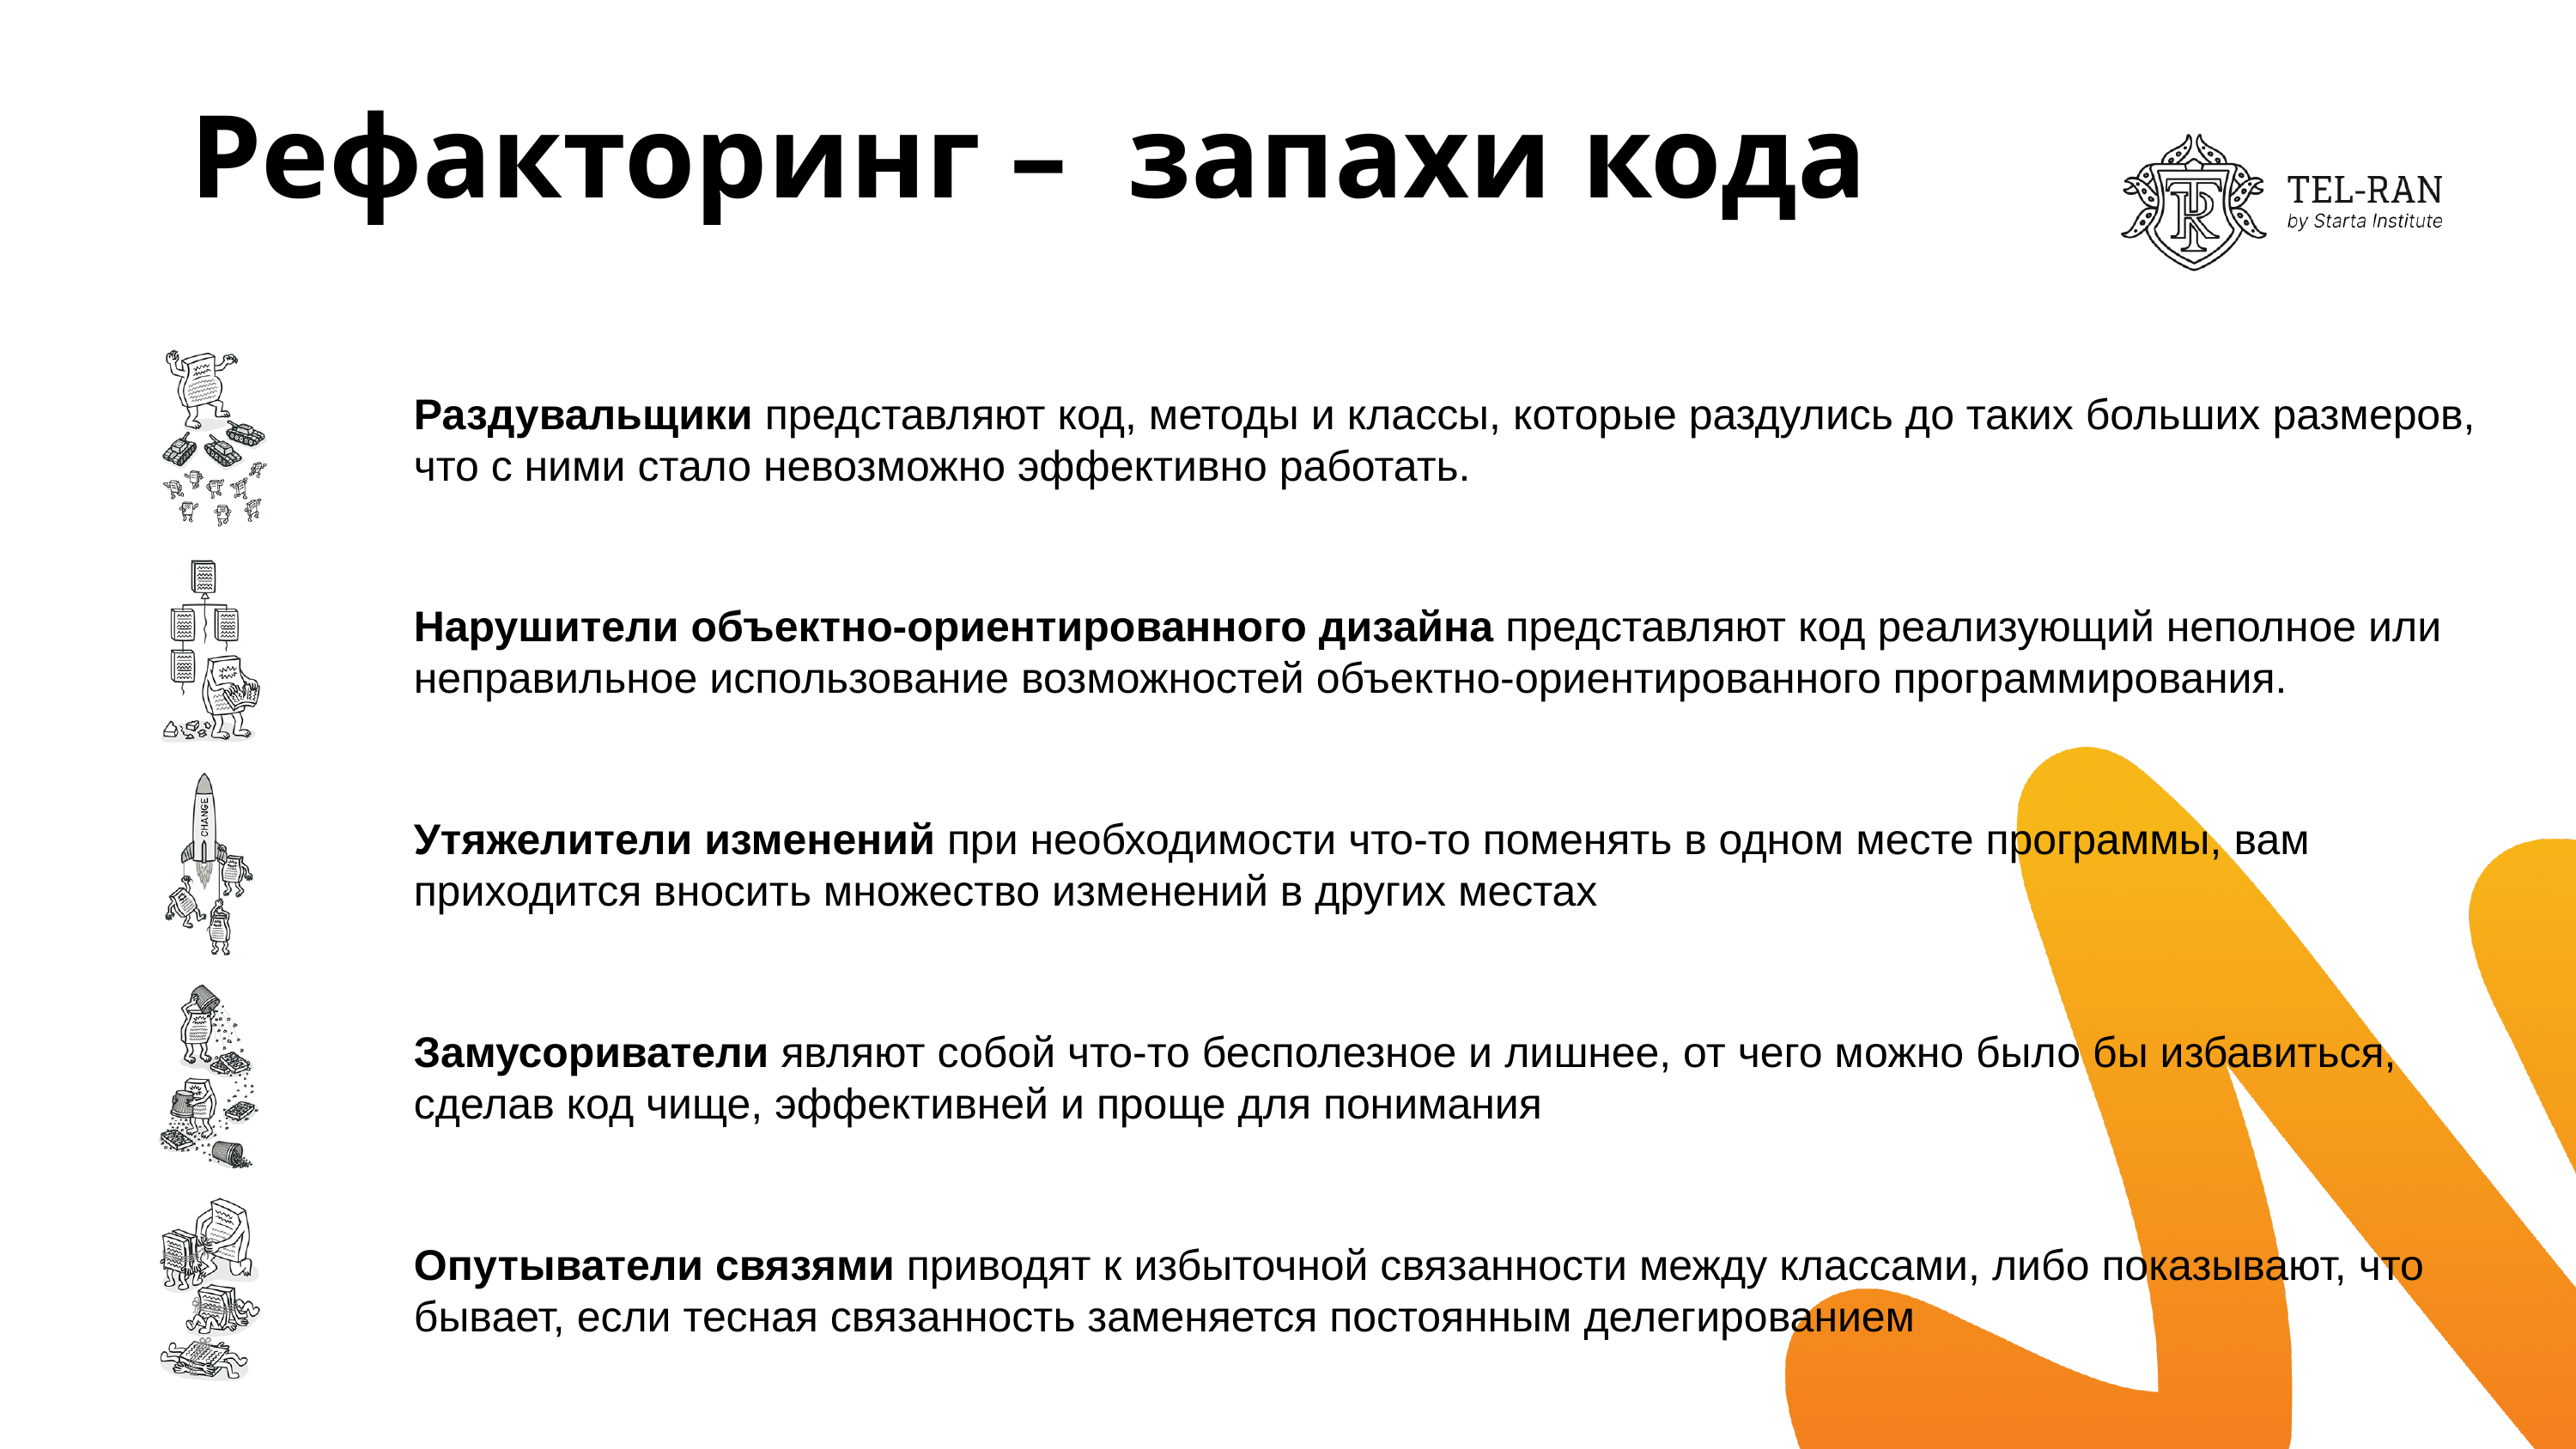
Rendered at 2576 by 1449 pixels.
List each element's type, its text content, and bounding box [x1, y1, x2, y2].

text_box Опутыватели связями приводят к избыточной связанности между классами, либо показывают, что бывает, если тесная связанность заменяется постоянным делегированием [401, 1230, 2508, 1347]
title Рефакторинг – запахи кода [177, 76, 2107, 358]
picture [2121, 134, 2442, 271]
picture [161, 559, 266, 743]
picture [161, 347, 267, 530]
text_box Нарушители объектно-ориентированного дизайна представляют код реализующий неполное или неправильное использование возможностей объектно-ориентированного программирования. [401, 592, 2508, 709]
picture [155, 772, 261, 956]
text_box Замусориватели являют собой что-то бесполезное и лишнее, от чего можно было бы избавиться, сделав код чище, эффективней и проще для понимания [401, 1018, 2508, 1134]
picture [1620, 747, 2576, 1449]
picture [155, 985, 261, 1168]
picture [155, 1197, 261, 1381]
text_box Утяжелители изменений при необходимости что-то поменять в одном месте программы, вам приходится вносить множество изменений в других местах [401, 805, 2508, 921]
text_box Раздувальщики представляют код, методы и классы, которые раздулись до таких больших размеров, что с ними стало невозможно эффективно работать. [401, 379, 2508, 496]
